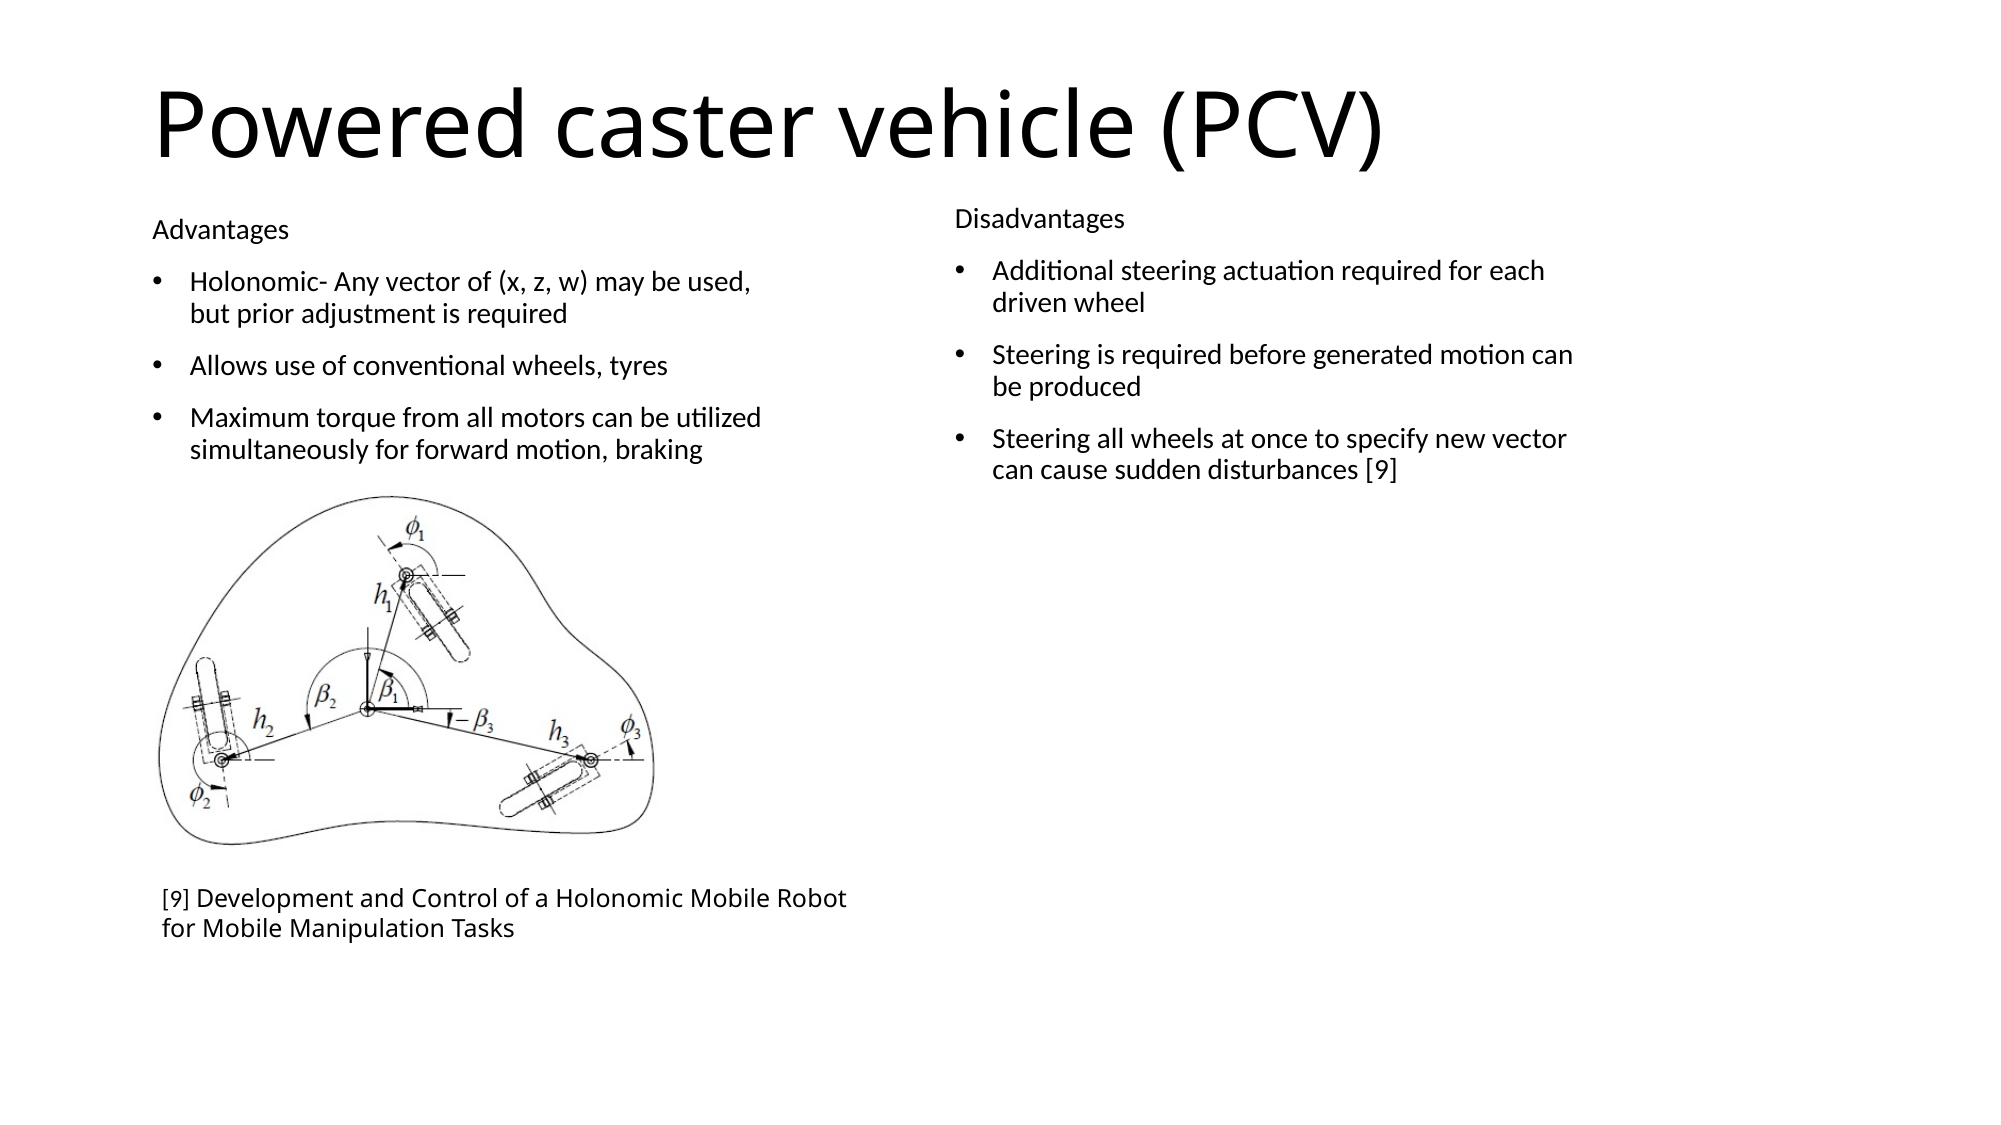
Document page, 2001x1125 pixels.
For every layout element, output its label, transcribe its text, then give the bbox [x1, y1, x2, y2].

picture [147, 464, 691, 864]
list Advantages Holonomic- Any vector of (x, z, w) may be used, but prior adjustment is required Allows use of conventional wheels, tyres Maximum torque from all motors can be utilized simultaneously for forward motion, braking [137, 206, 800, 1014]
text_box Disadvantages Additional steering actuation required for each driven wheel Steering is required before generated motion can be produced Steering all wheels at once to specify new vector can cause sudden disturbances [9] [940, 195, 1603, 1003]
text_box [9] Development and Control of a Holonomic Mobile Robot for Mobile Manipulation Tasks [147, 875, 889, 996]
title Powered caster vehicle (PCV) [137, 59, 1863, 196]
